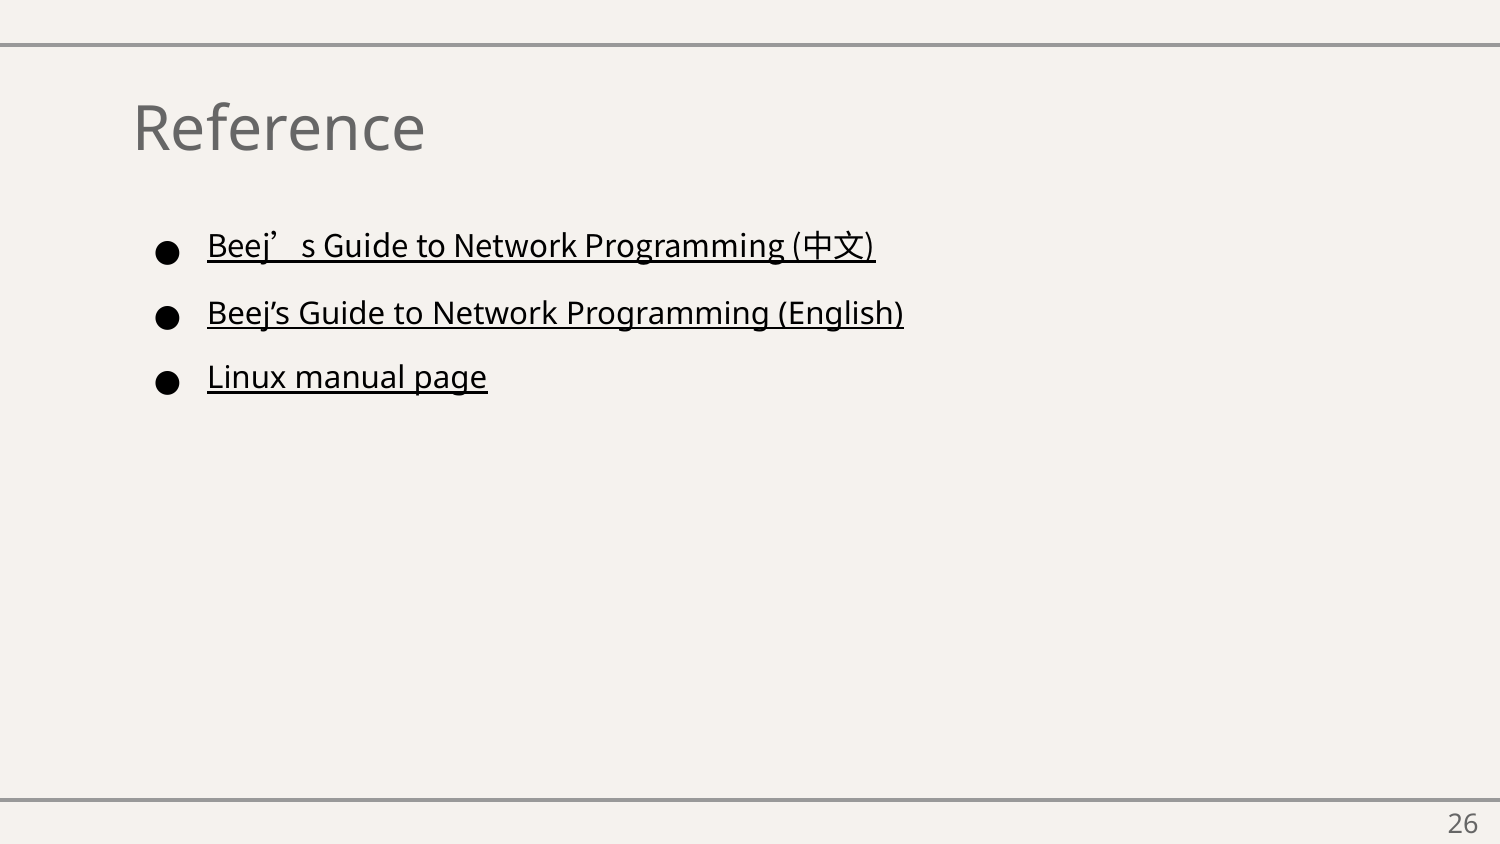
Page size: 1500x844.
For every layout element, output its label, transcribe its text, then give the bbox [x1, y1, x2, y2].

subtitle Beej’s Guide to Network Programming (中文) Beej’s Guide to Network Programming (English) Linux manual page [116, 189, 1376, 768]
title Reference [116, 72, 1342, 167]
slide_number ‹#› [1403, 791, 1494, 844]
